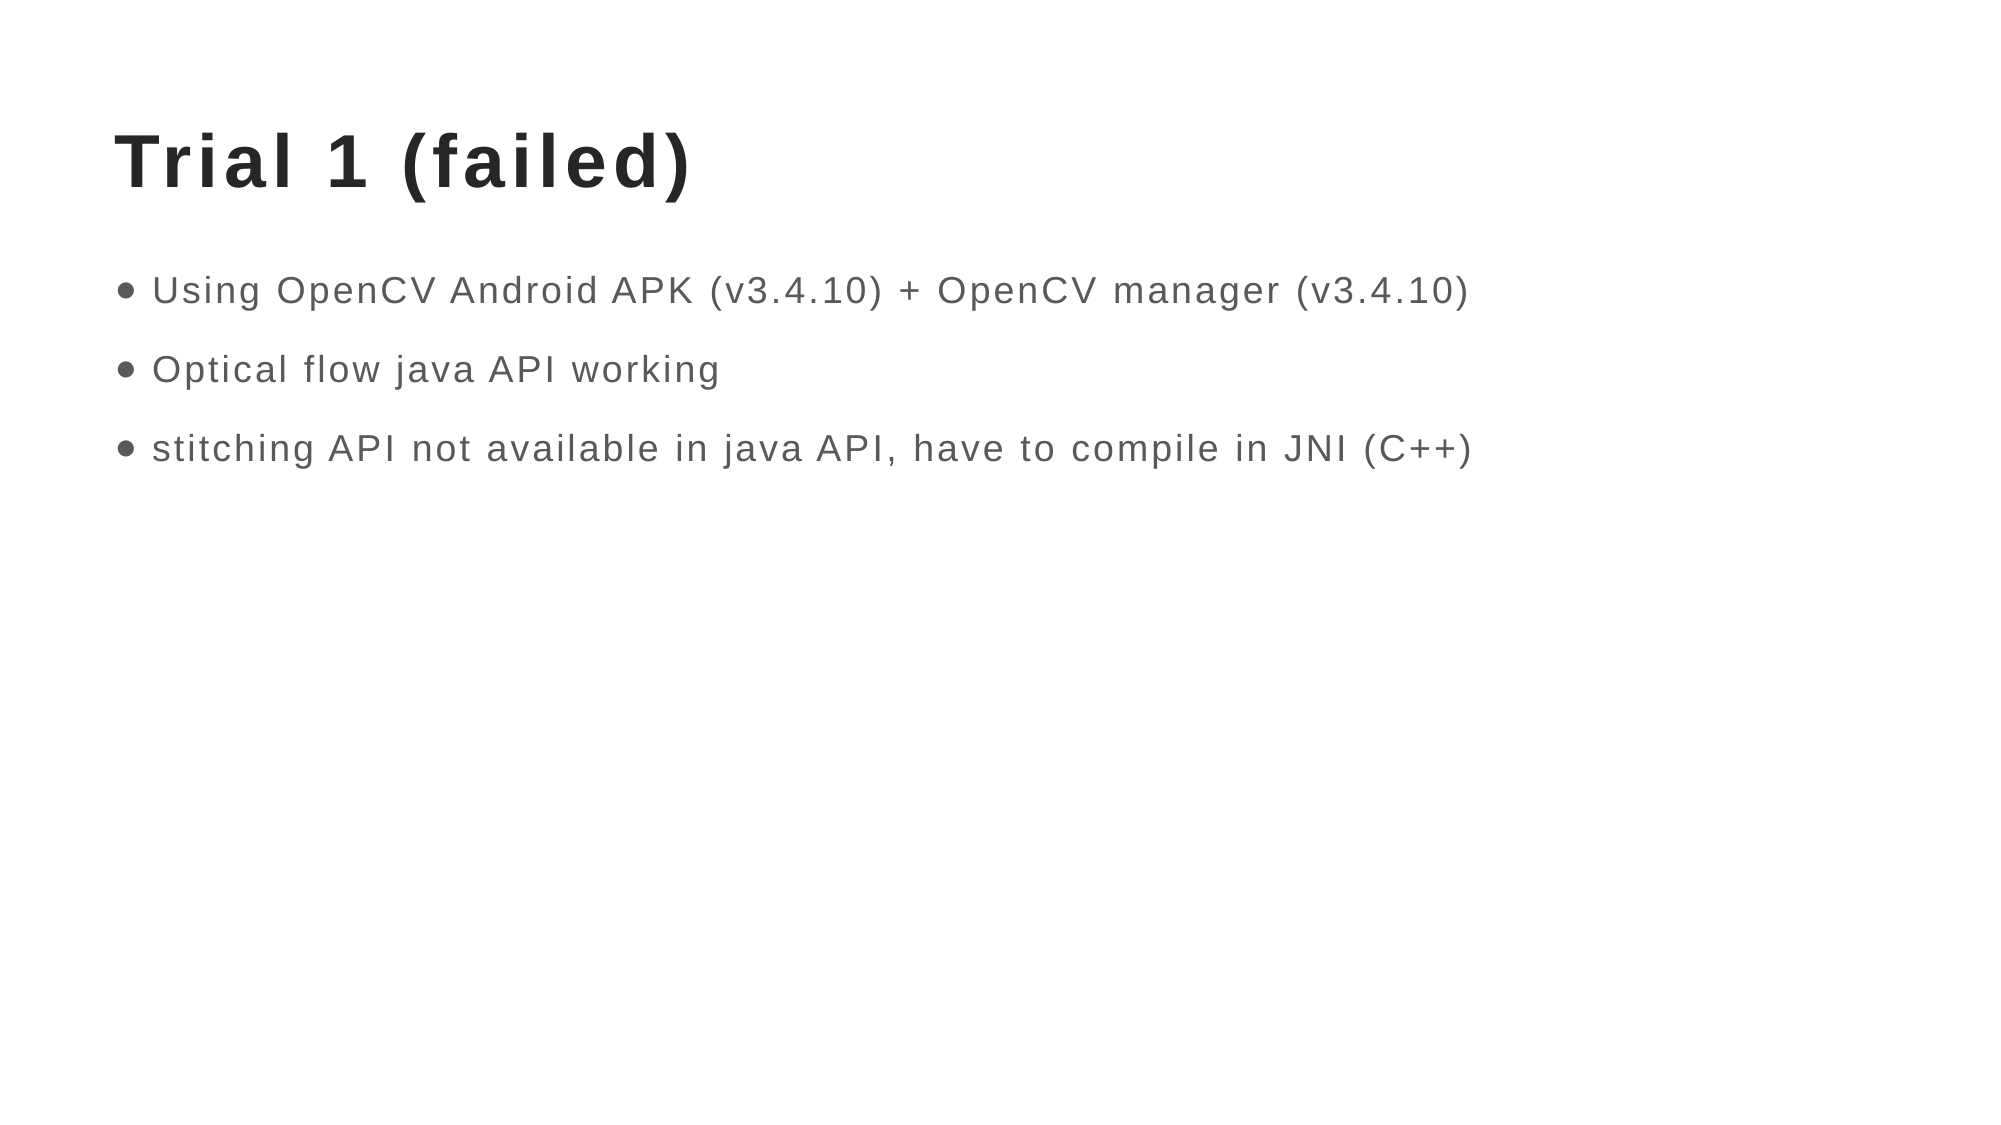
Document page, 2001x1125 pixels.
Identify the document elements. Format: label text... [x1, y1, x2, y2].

list Using OpenCV Android APK (v3.4.10) + OpenCV manager (v3.4.10) Optical flow java API working stitching API not available in java API, have to compile in JNI (C++) [99, 244, 1900, 1026]
title Trial 1 (failed) [99, 99, 1900, 216]
